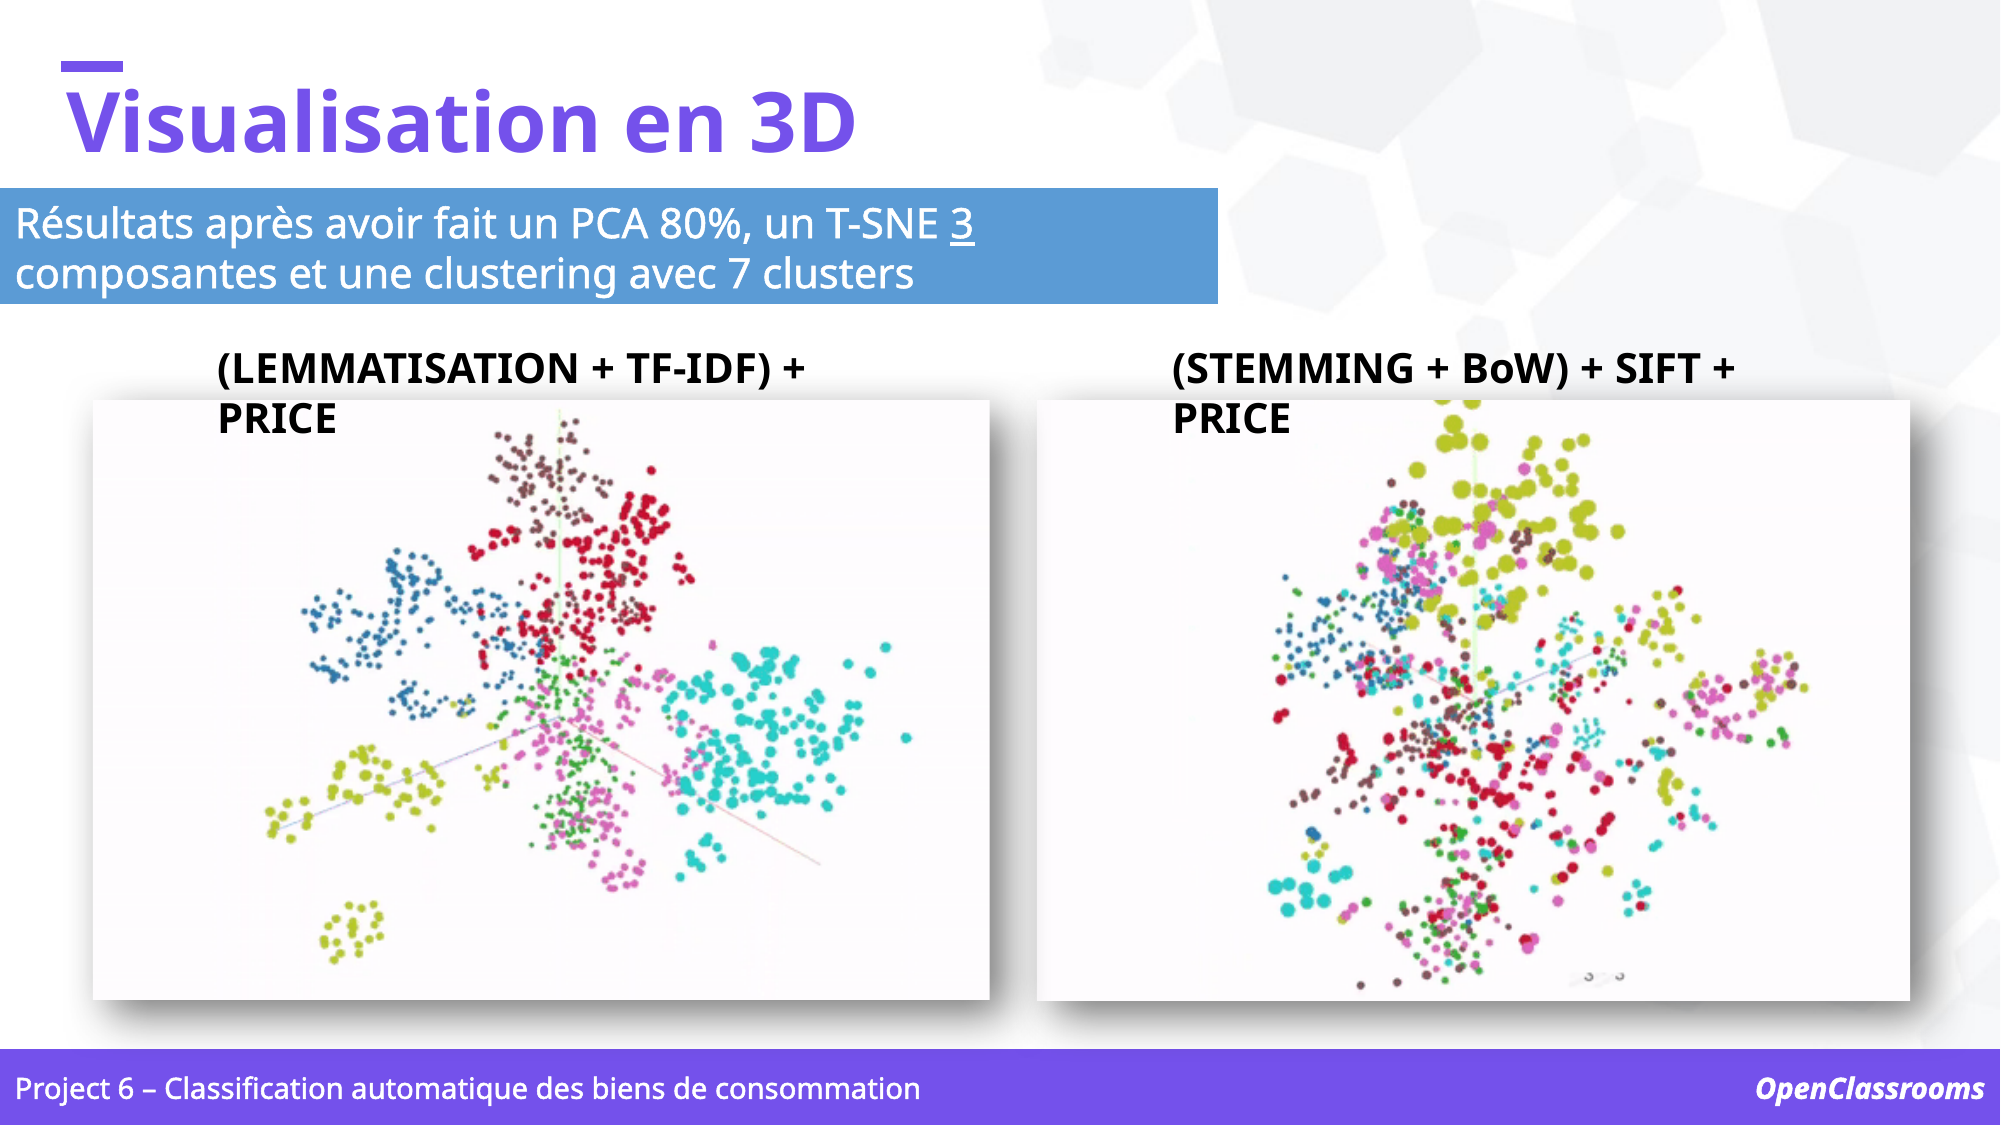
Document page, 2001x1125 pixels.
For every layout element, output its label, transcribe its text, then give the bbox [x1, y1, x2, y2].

text_box Project 6 – Classification automatique des biens de consommation [0, 1062, 1474, 1112]
text_box [61, 61, 123, 72]
picture [0, 0, 2001, 1125]
text_box (LEMMATISATION + TF-IDF) + PRICE [203, 334, 880, 400]
text_box OpenClassrooms [1729, 1062, 2000, 1112]
text_box (STEMMING + BoW) + SIFT + PRICE [1157, 334, 1790, 400]
text_box Résultats après avoir fait un PCA 80%, un T-SNE 3 composantes et une clustering avec 7 clusters [0, 188, 1218, 304]
text_box Visualisation en 3D [51, 70, 1827, 180]
text_box [0, 1049, 2000, 1125]
